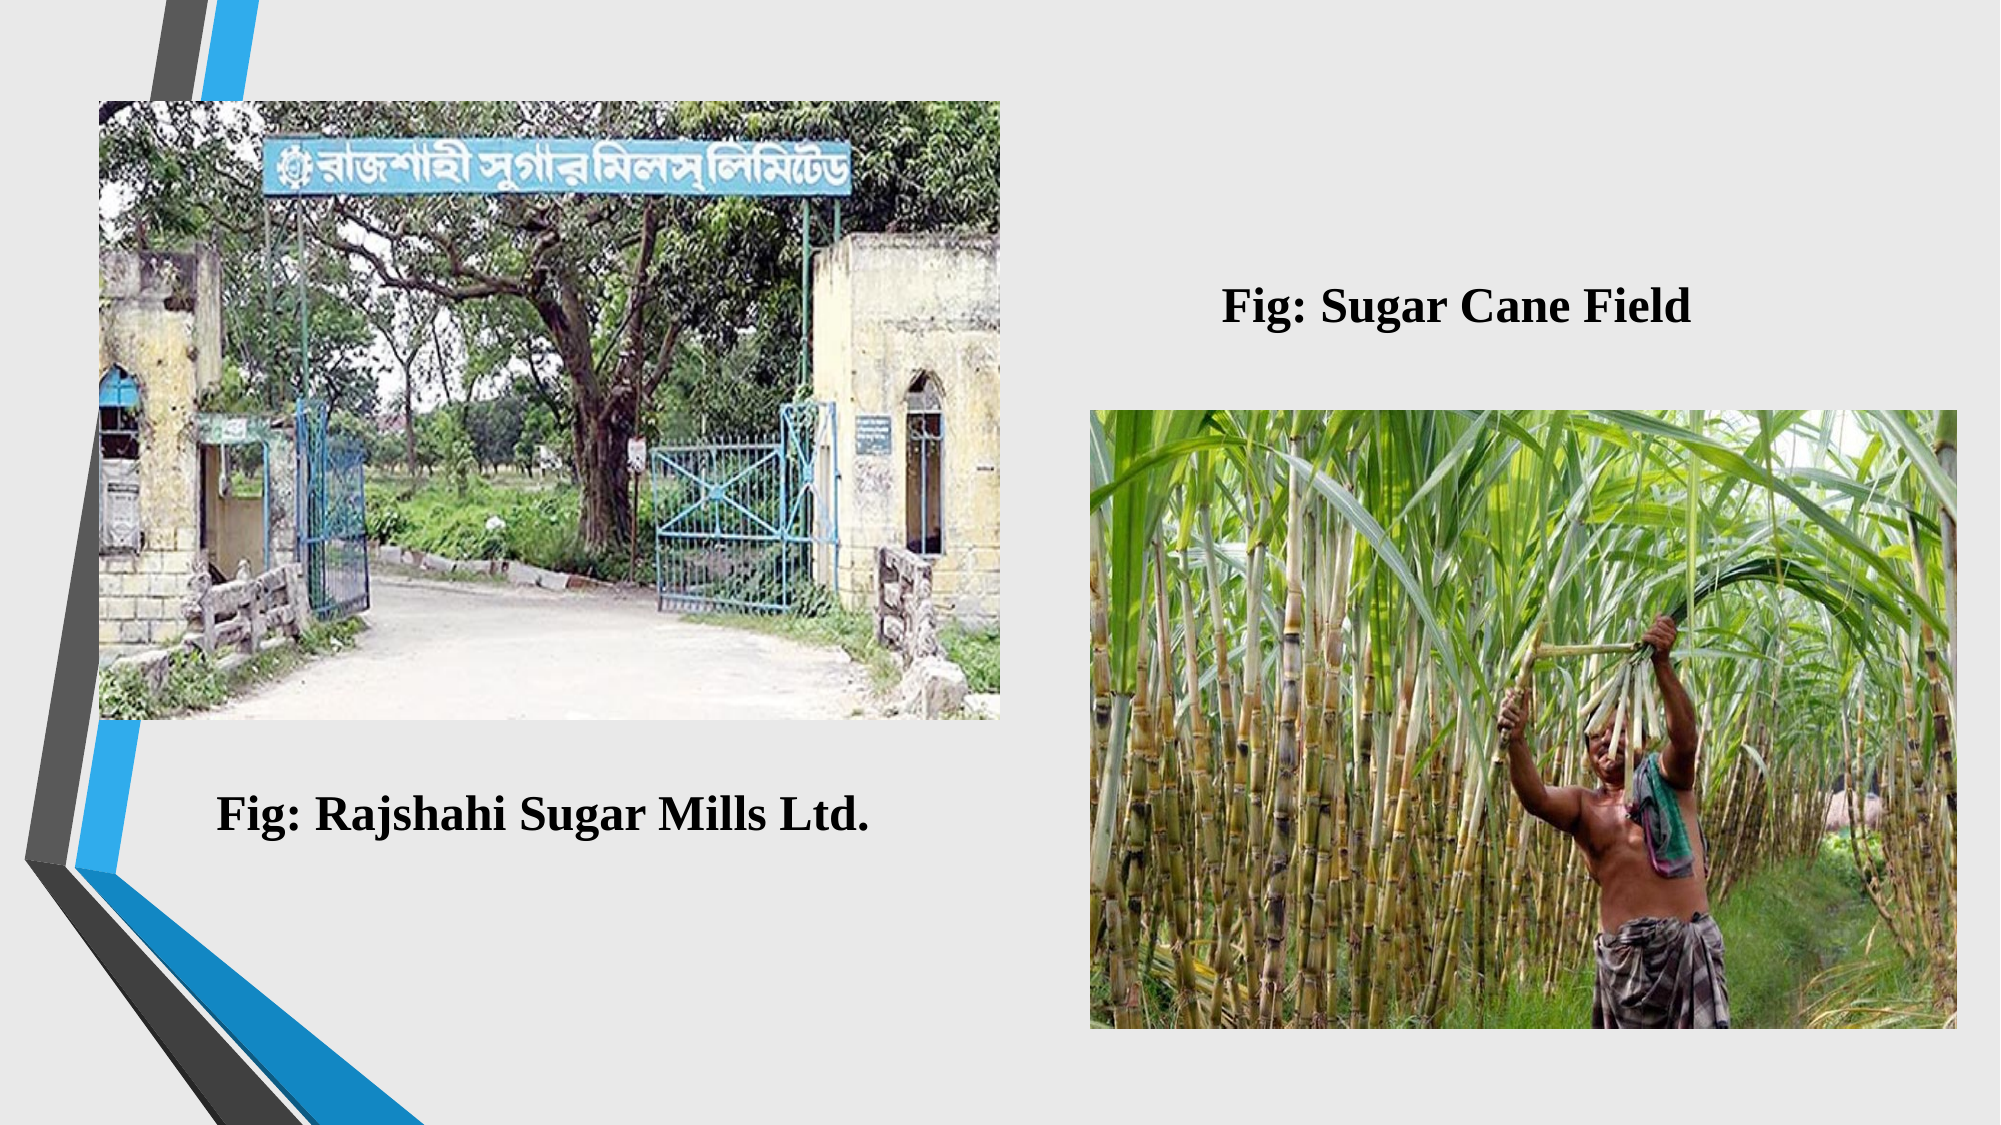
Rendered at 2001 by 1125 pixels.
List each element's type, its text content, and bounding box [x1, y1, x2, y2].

text_box Fig: Rajshahi Sugar Mills Ltd. [201, 773, 1000, 848]
text_box Fig: Sugar Cane Field [1206, 265, 1900, 340]
picture [1090, 409, 1957, 1029]
picture [99, 100, 1001, 720]
